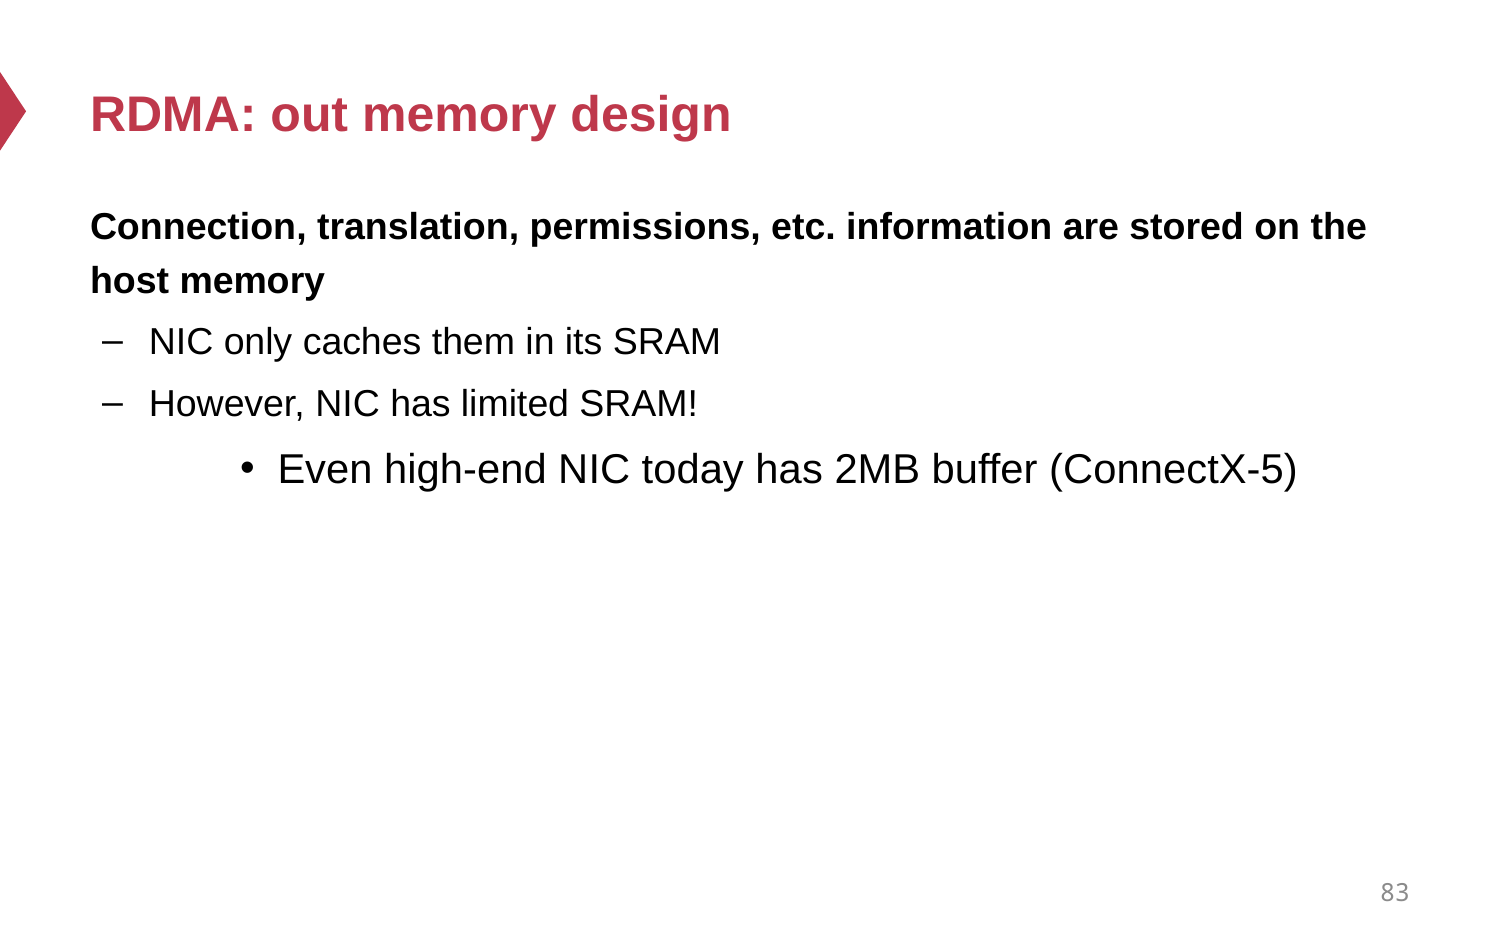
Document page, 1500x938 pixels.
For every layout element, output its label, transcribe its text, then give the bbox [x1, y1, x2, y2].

list Connection, translation, permissions, etc. information are stored on the host memory NIC only caches them in its SRAM However, NIC has limited SRAM! Even high-end NIC today has 2MB buffer (ConnectX-5) [75, 185, 1425, 804]
title RDMA: out memory design [75, 37, 1425, 185]
slide_number 83 [1074, 868, 1425, 919]
